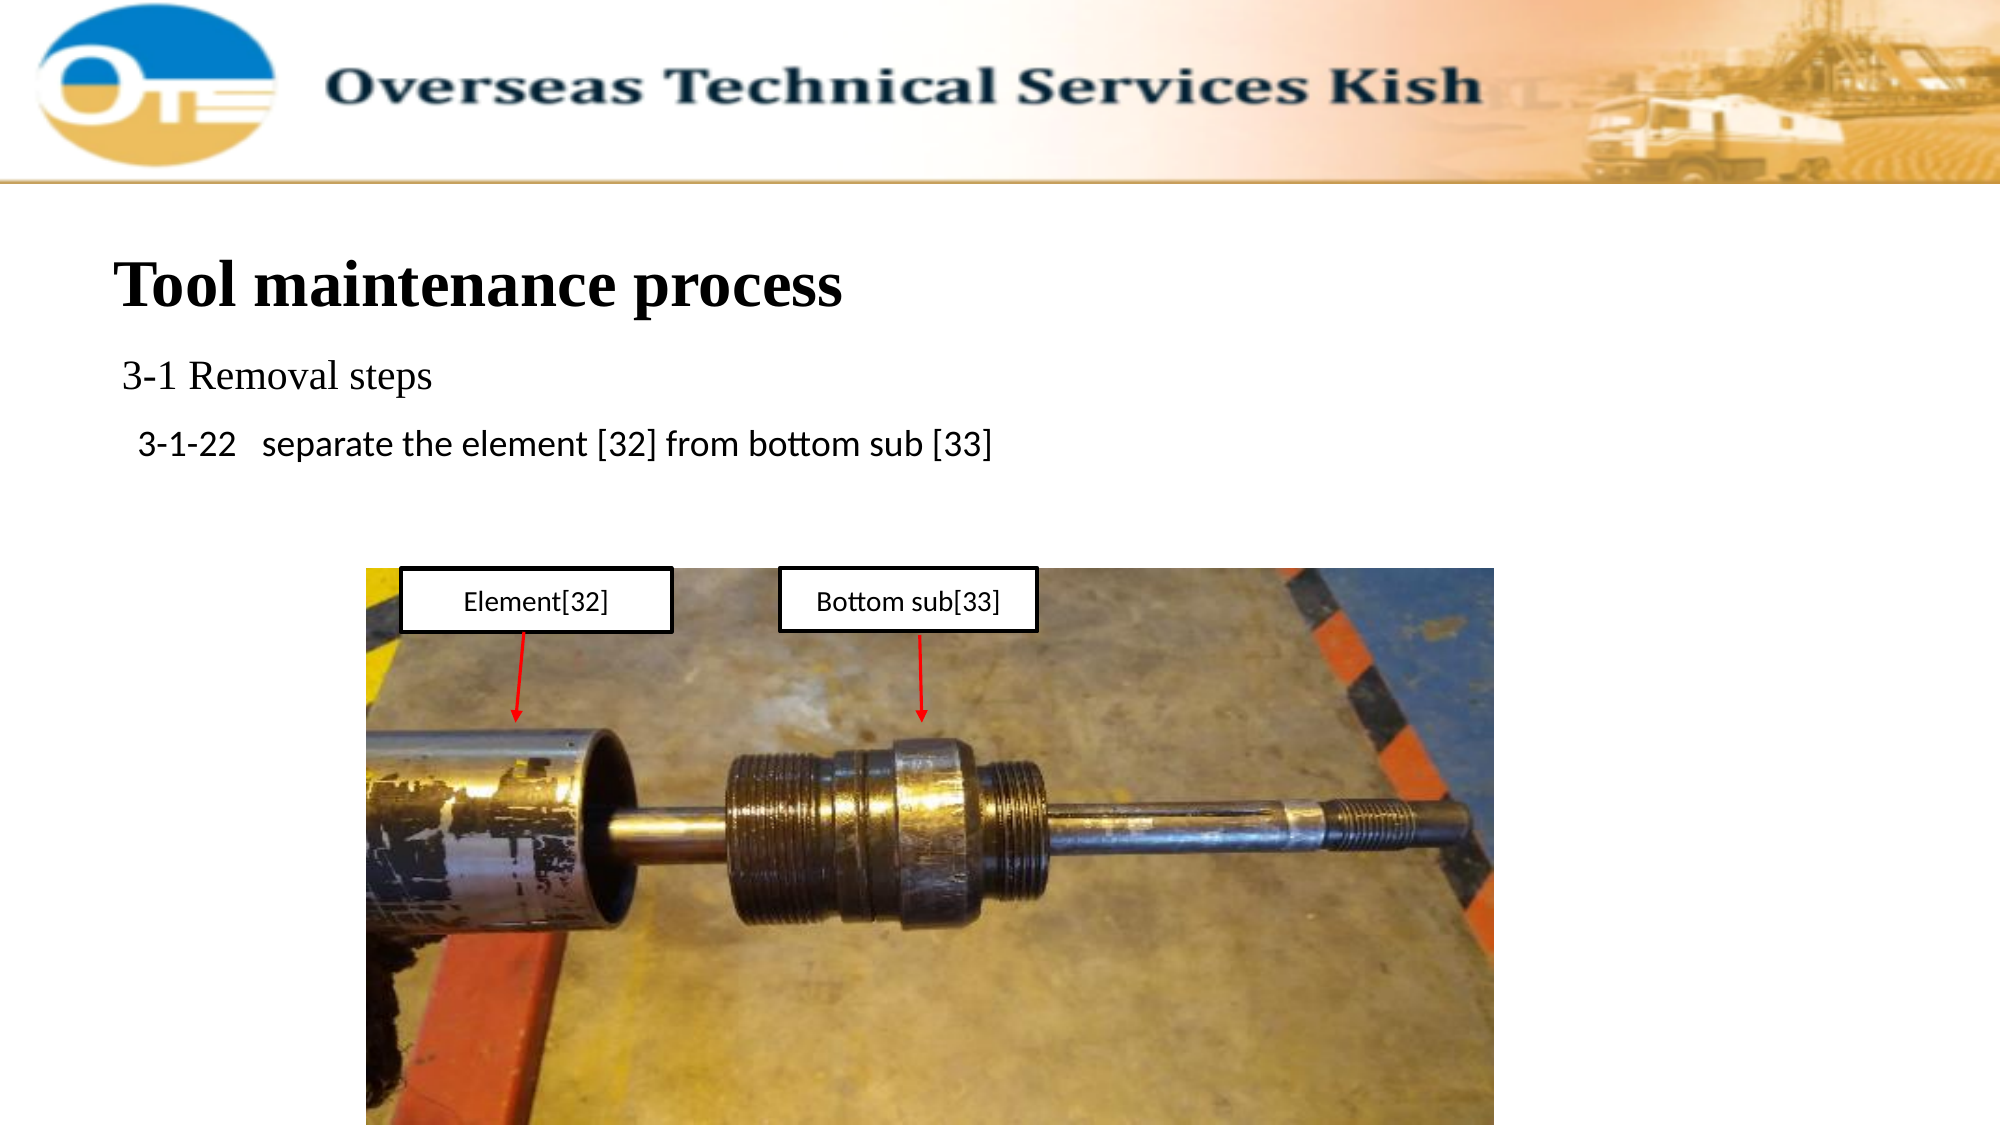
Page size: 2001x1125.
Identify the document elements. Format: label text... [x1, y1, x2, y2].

picture [366, 568, 1494, 1125]
title Tool maintenance process [98, 220, 1462, 341]
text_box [919, 634, 923, 723]
text_box 3-1 Removal steps [107, 341, 820, 405]
picture [0, 0, 2000, 184]
text_box 3-1-22 separate the element [32] from bottom sub [33] [122, 411, 1827, 472]
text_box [515, 631, 525, 723]
